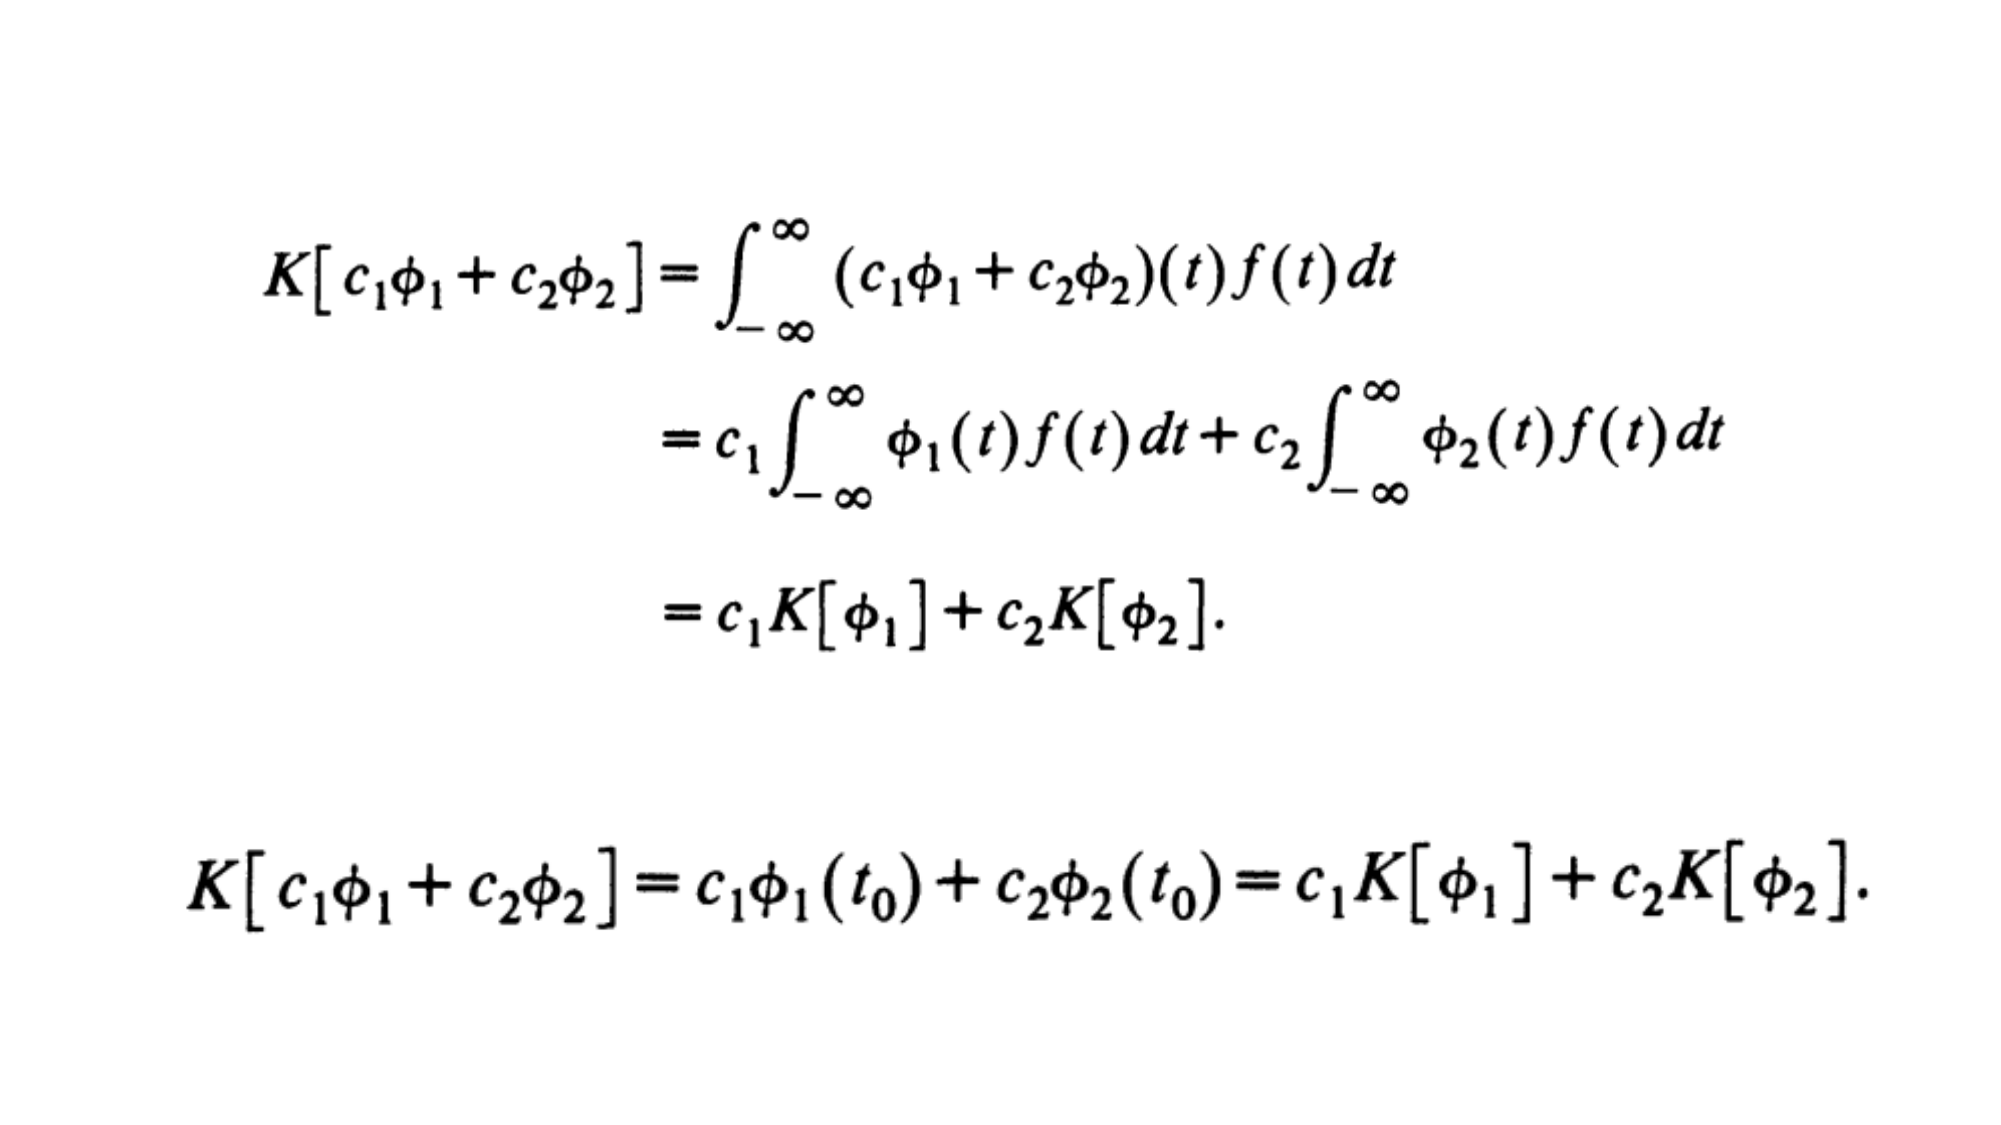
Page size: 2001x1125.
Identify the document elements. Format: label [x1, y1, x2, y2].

picture [233, 182, 1844, 703]
picture [141, 816, 1906, 962]
